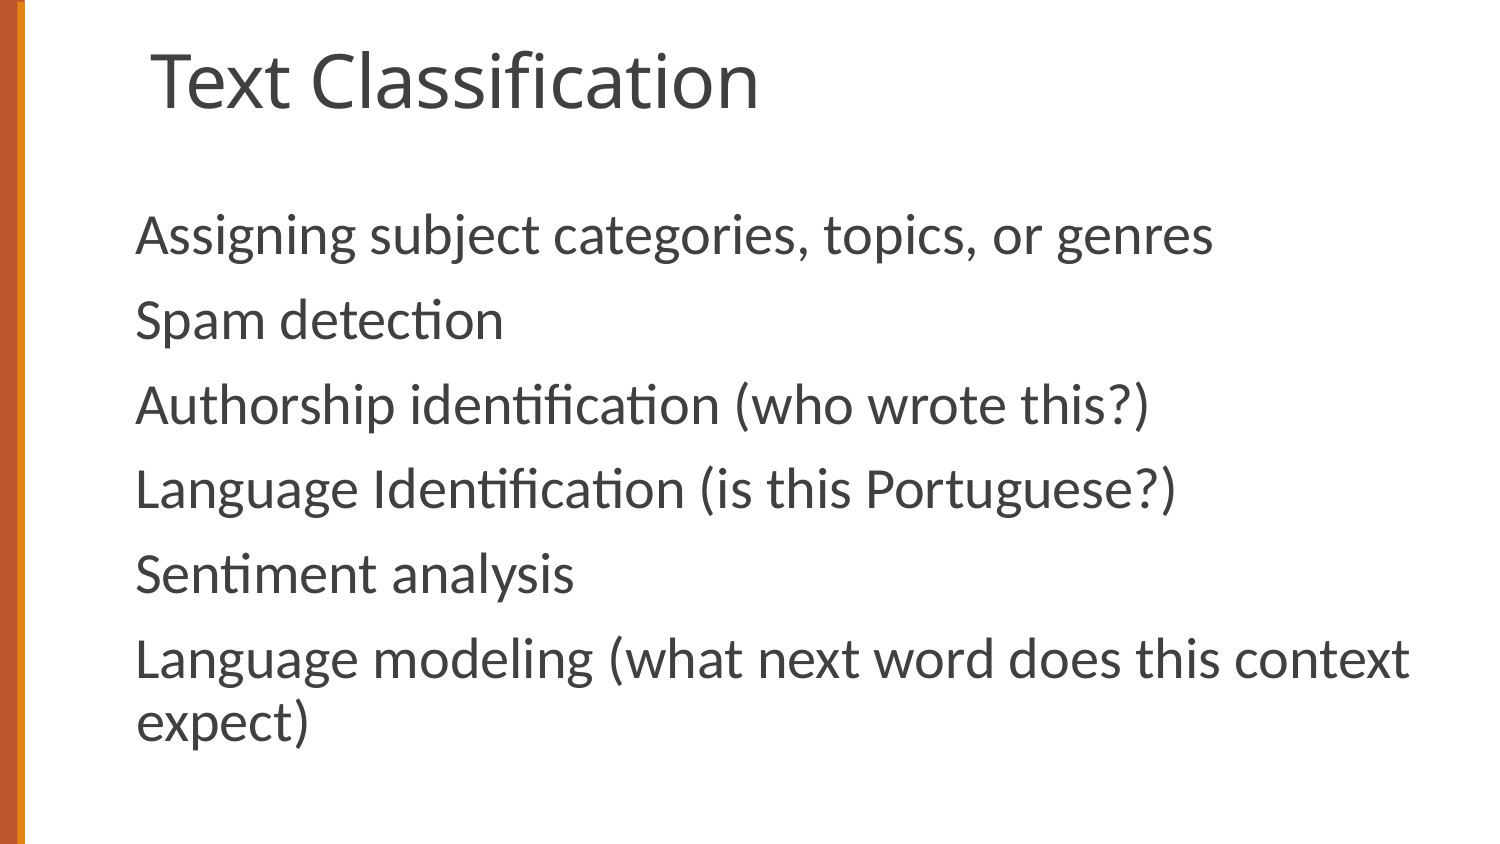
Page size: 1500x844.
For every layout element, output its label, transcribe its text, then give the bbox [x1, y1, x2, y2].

list Assigning subject categories, topics, or genres Spam detection Authorship identification (who wrote this?) Language Identification (is this Portuguese?) Sentiment analysis Language modeling (what next word does this context expect) [135, 196, 1425, 825]
title Text Classification [135, 19, 1373, 132]
